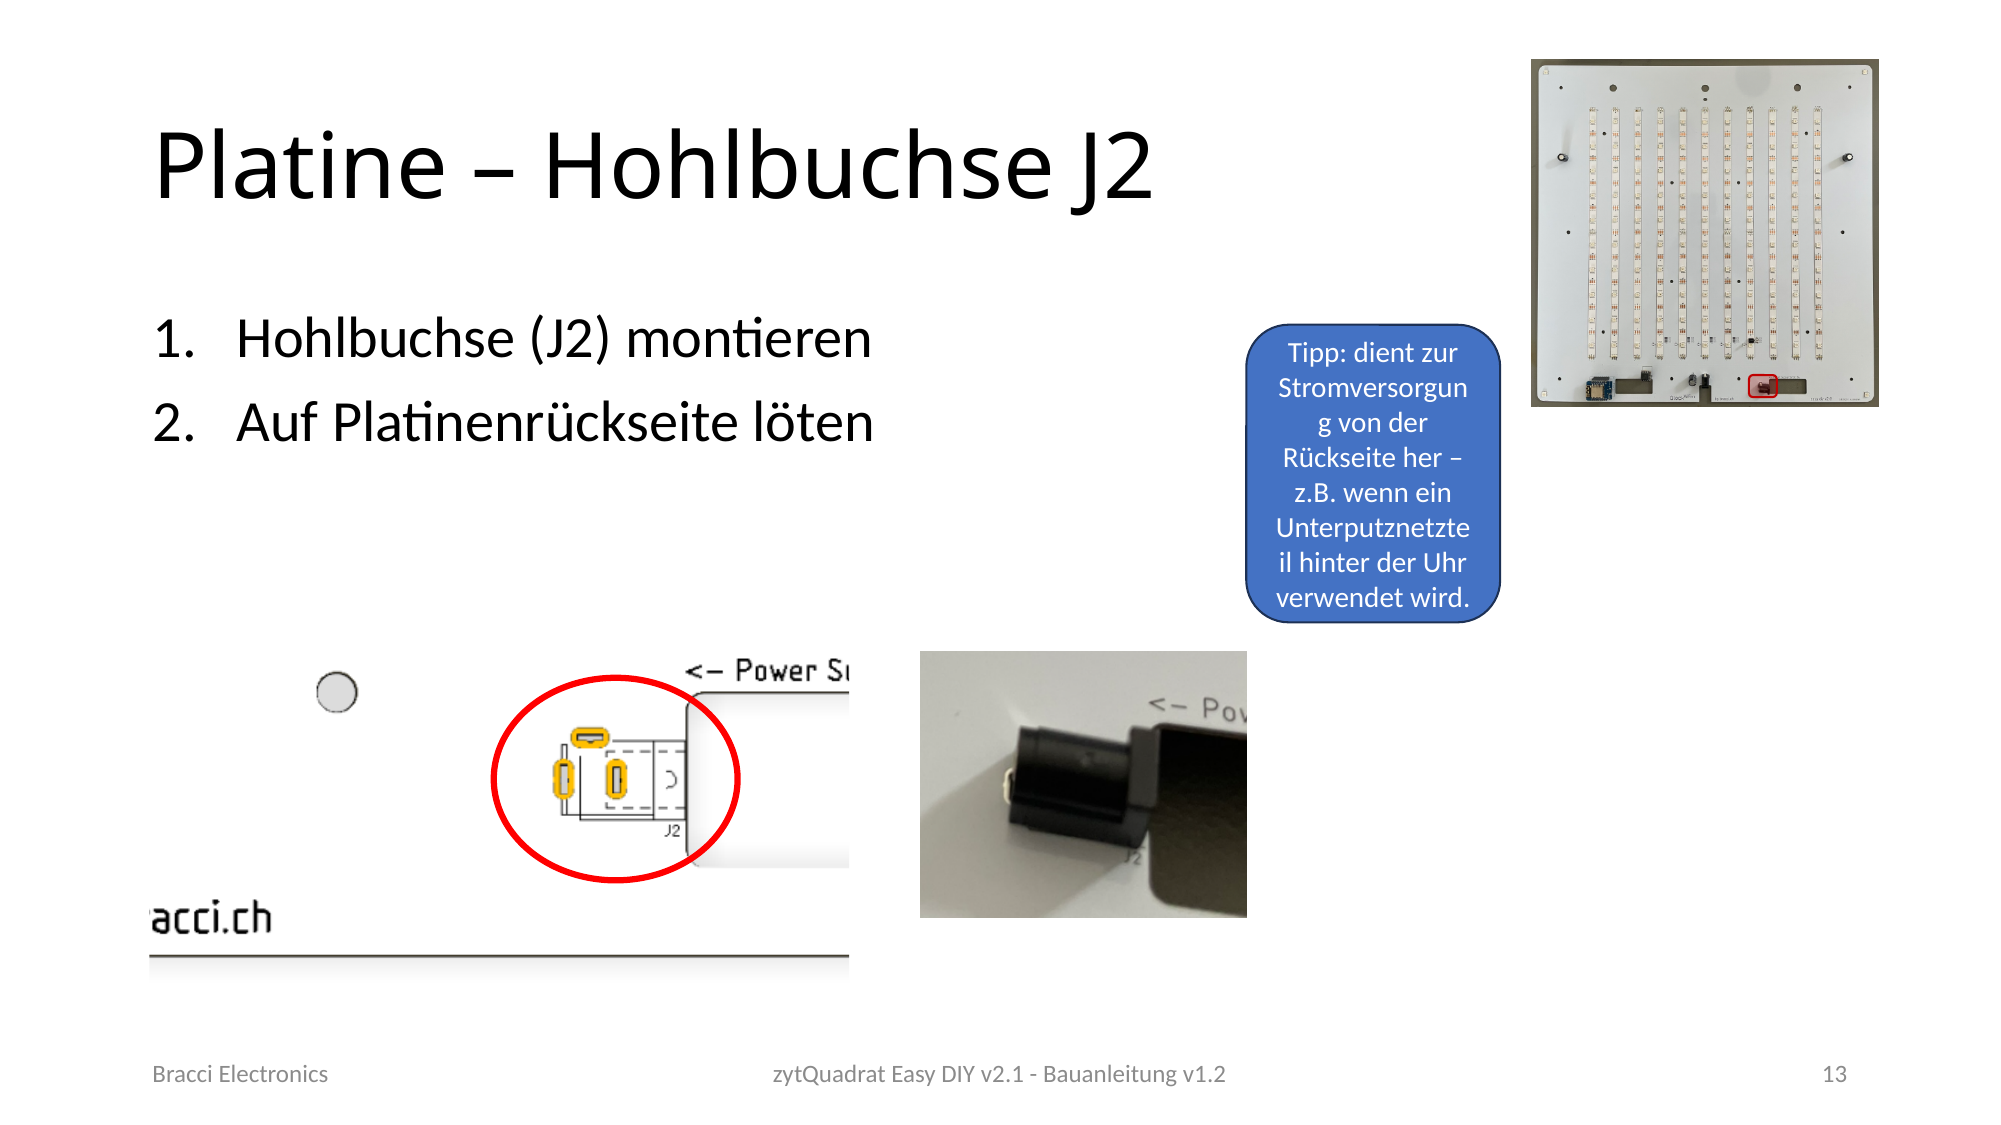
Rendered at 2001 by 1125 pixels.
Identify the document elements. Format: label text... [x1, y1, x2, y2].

slide_number Bracci Electronics [137, 1042, 588, 1103]
title Platine – Hohlbuchse J2 [137, 59, 1531, 278]
picture [149, 593, 850, 994]
slide_number 13 [1412, 1042, 1863, 1103]
picture [1531, 59, 1879, 407]
picture [920, 651, 1247, 918]
footer zytQuadrat Easy DIY v2.1 - Bauanleitung v1.2 [662, 1042, 1338, 1103]
list Hohlbuchse (J2) montieren Auf Platinenrückseite löten [137, 299, 1863, 1014]
text_box Tipp: dient zur Stromversorgung von der Rückseite her – z.B. wenn ein Unterputznetzteil hinter der Uhr verwendet wird. [1245, 323, 1502, 624]
